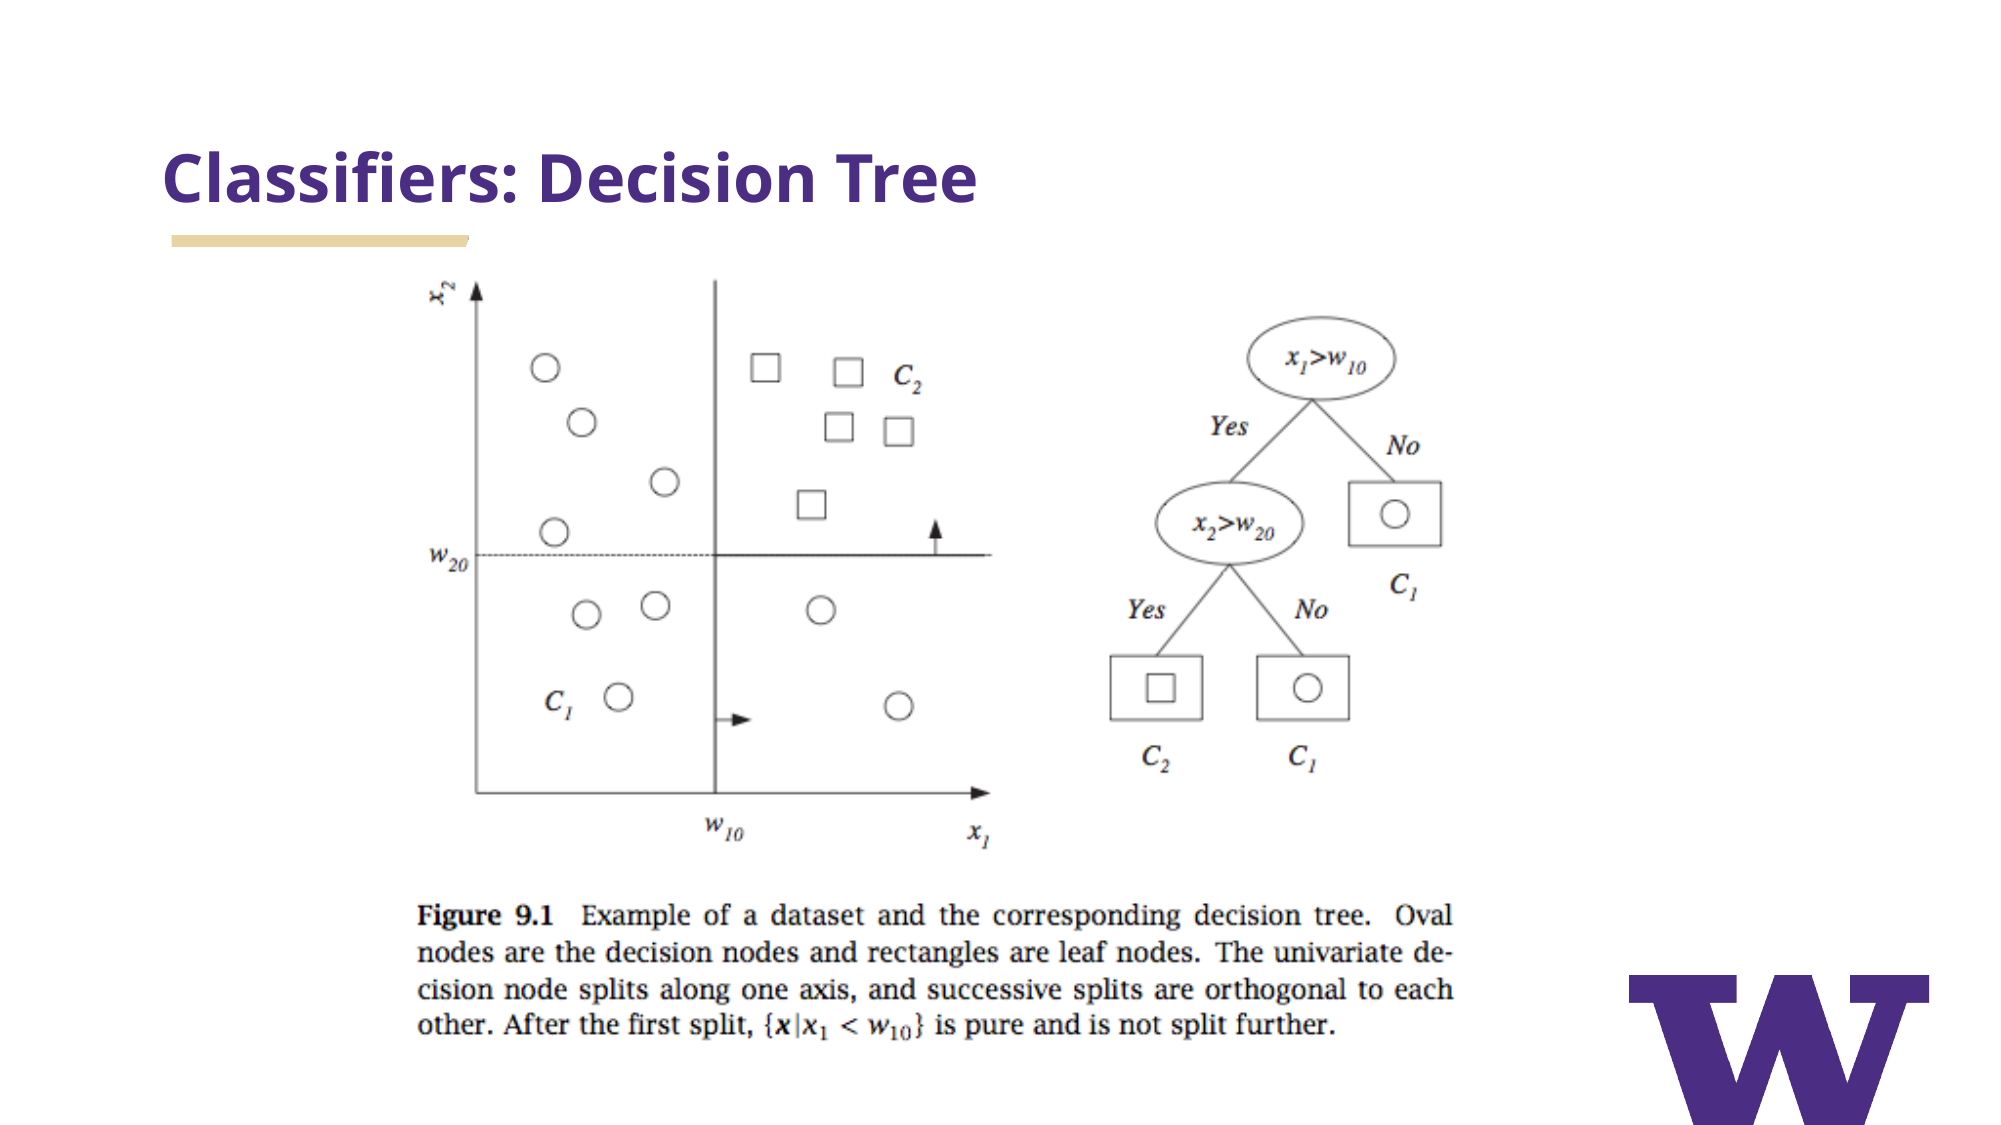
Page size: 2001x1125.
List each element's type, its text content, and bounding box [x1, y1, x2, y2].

picture [399, 256, 1495, 1065]
title Classifiers: Decision Tree [146, 60, 1937, 224]
picture [171, 235, 469, 247]
picture [1629, 975, 1930, 1125]
